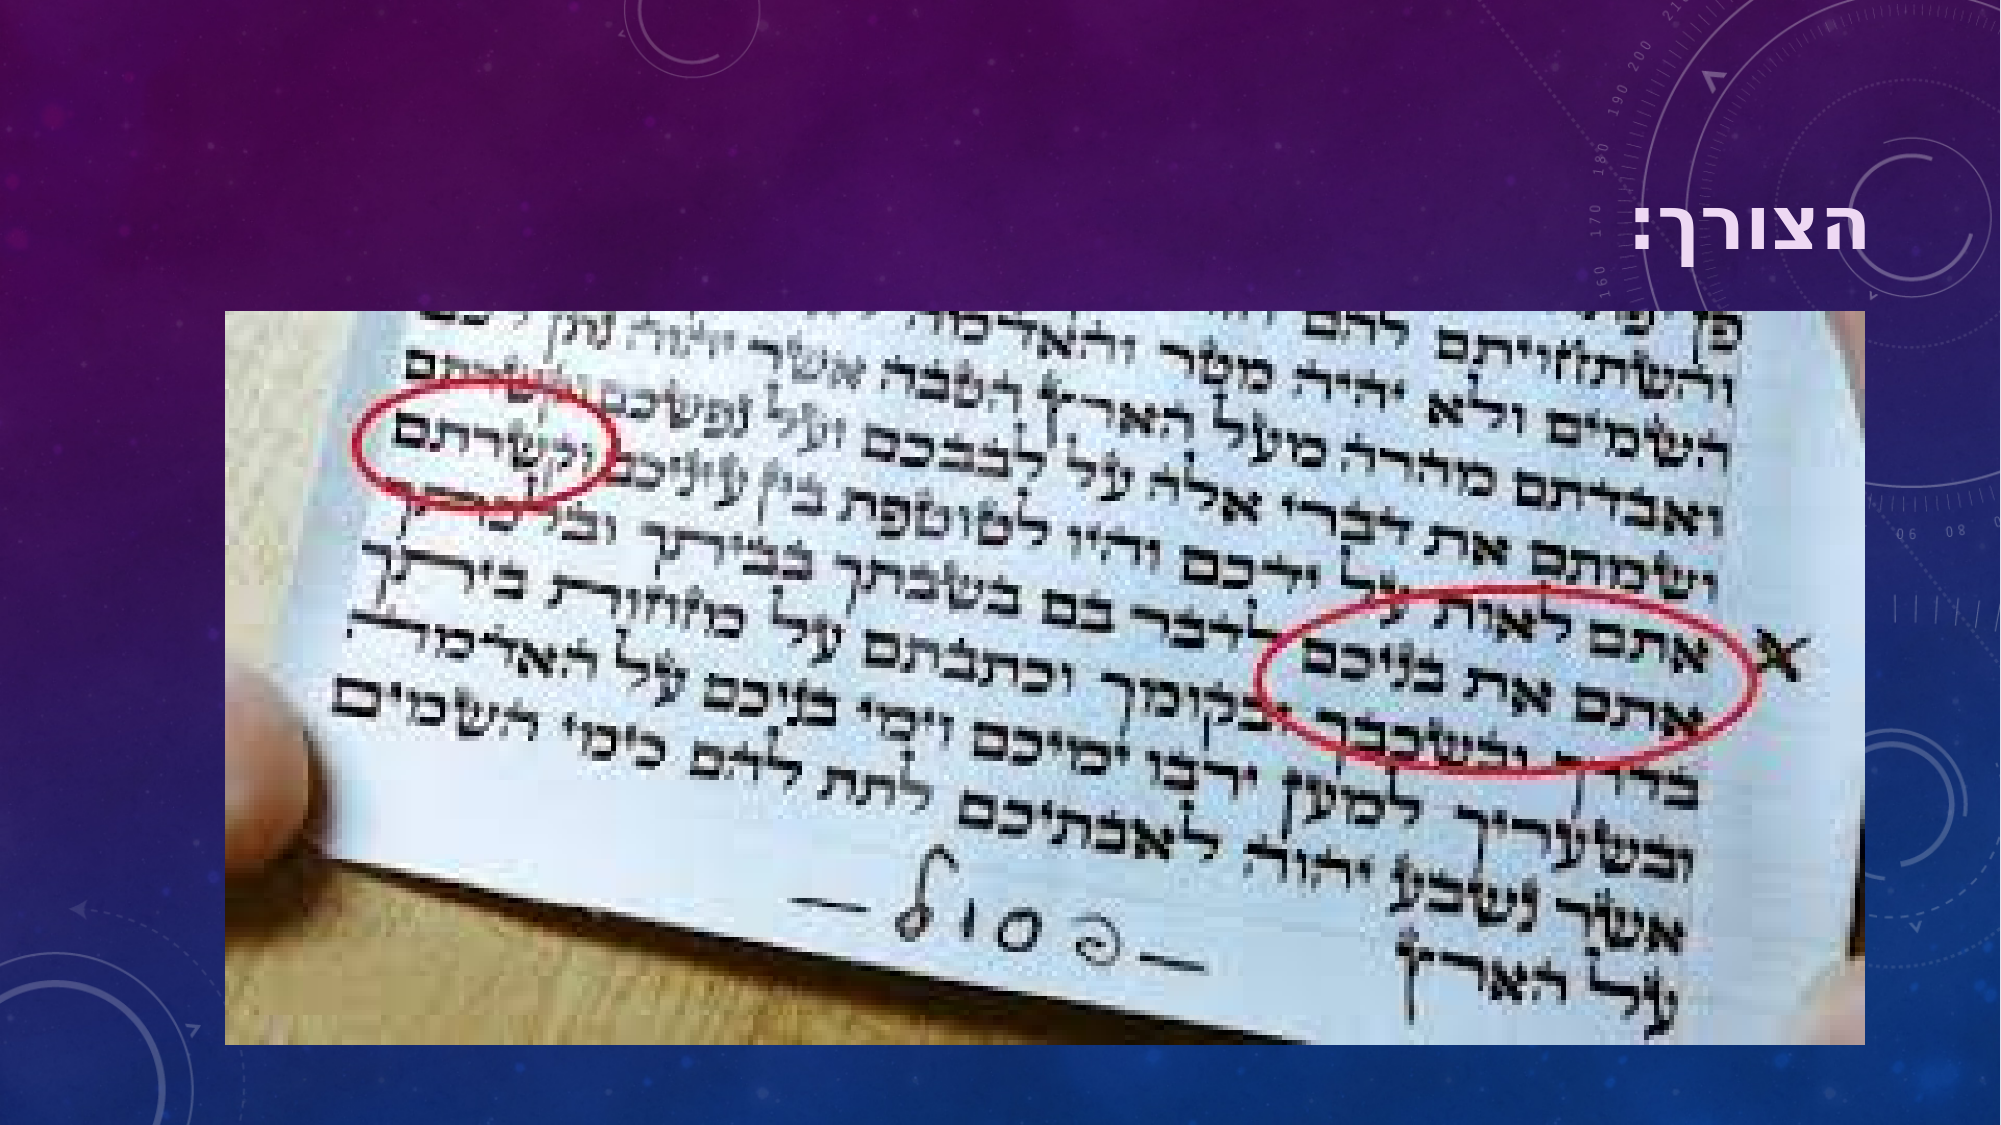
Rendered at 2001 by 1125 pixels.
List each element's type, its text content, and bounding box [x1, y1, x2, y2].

title הצורך: [225, 99, 1888, 339]
picture [0, 0, 2001, 1125]
